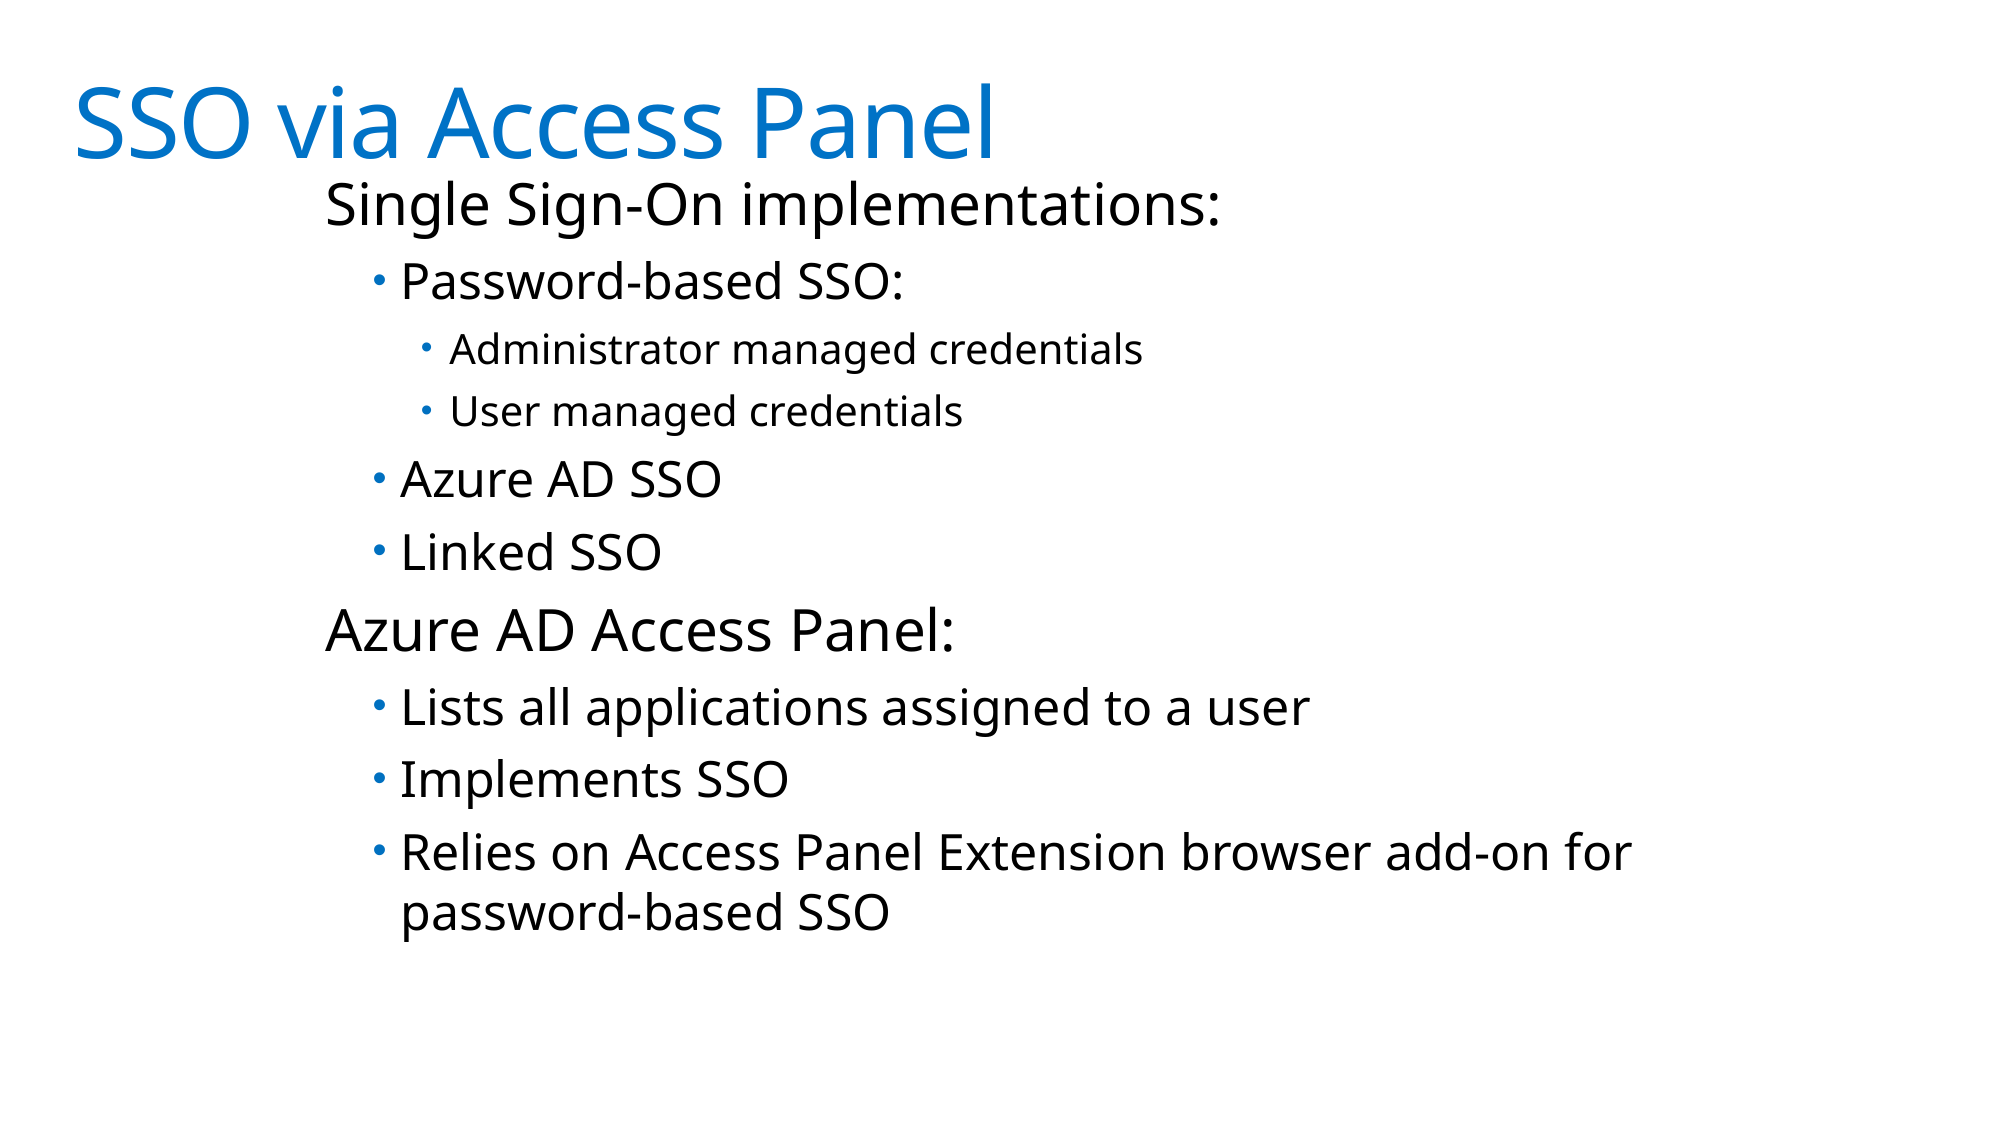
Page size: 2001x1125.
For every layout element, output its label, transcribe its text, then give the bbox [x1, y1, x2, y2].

title SSO via Access Panel [58, 58, 1942, 206]
text_box Single Sign-On implementations: Password-based SSO: Administrator managed credentials User managed credentials Azure AD SSO Linked SSO Azure AD Access Panel: Lists all applications assigned to a user Implements SSO Relies on Access Panel Extension browser add-on for password-based SSO [325, 167, 1658, 1012]
